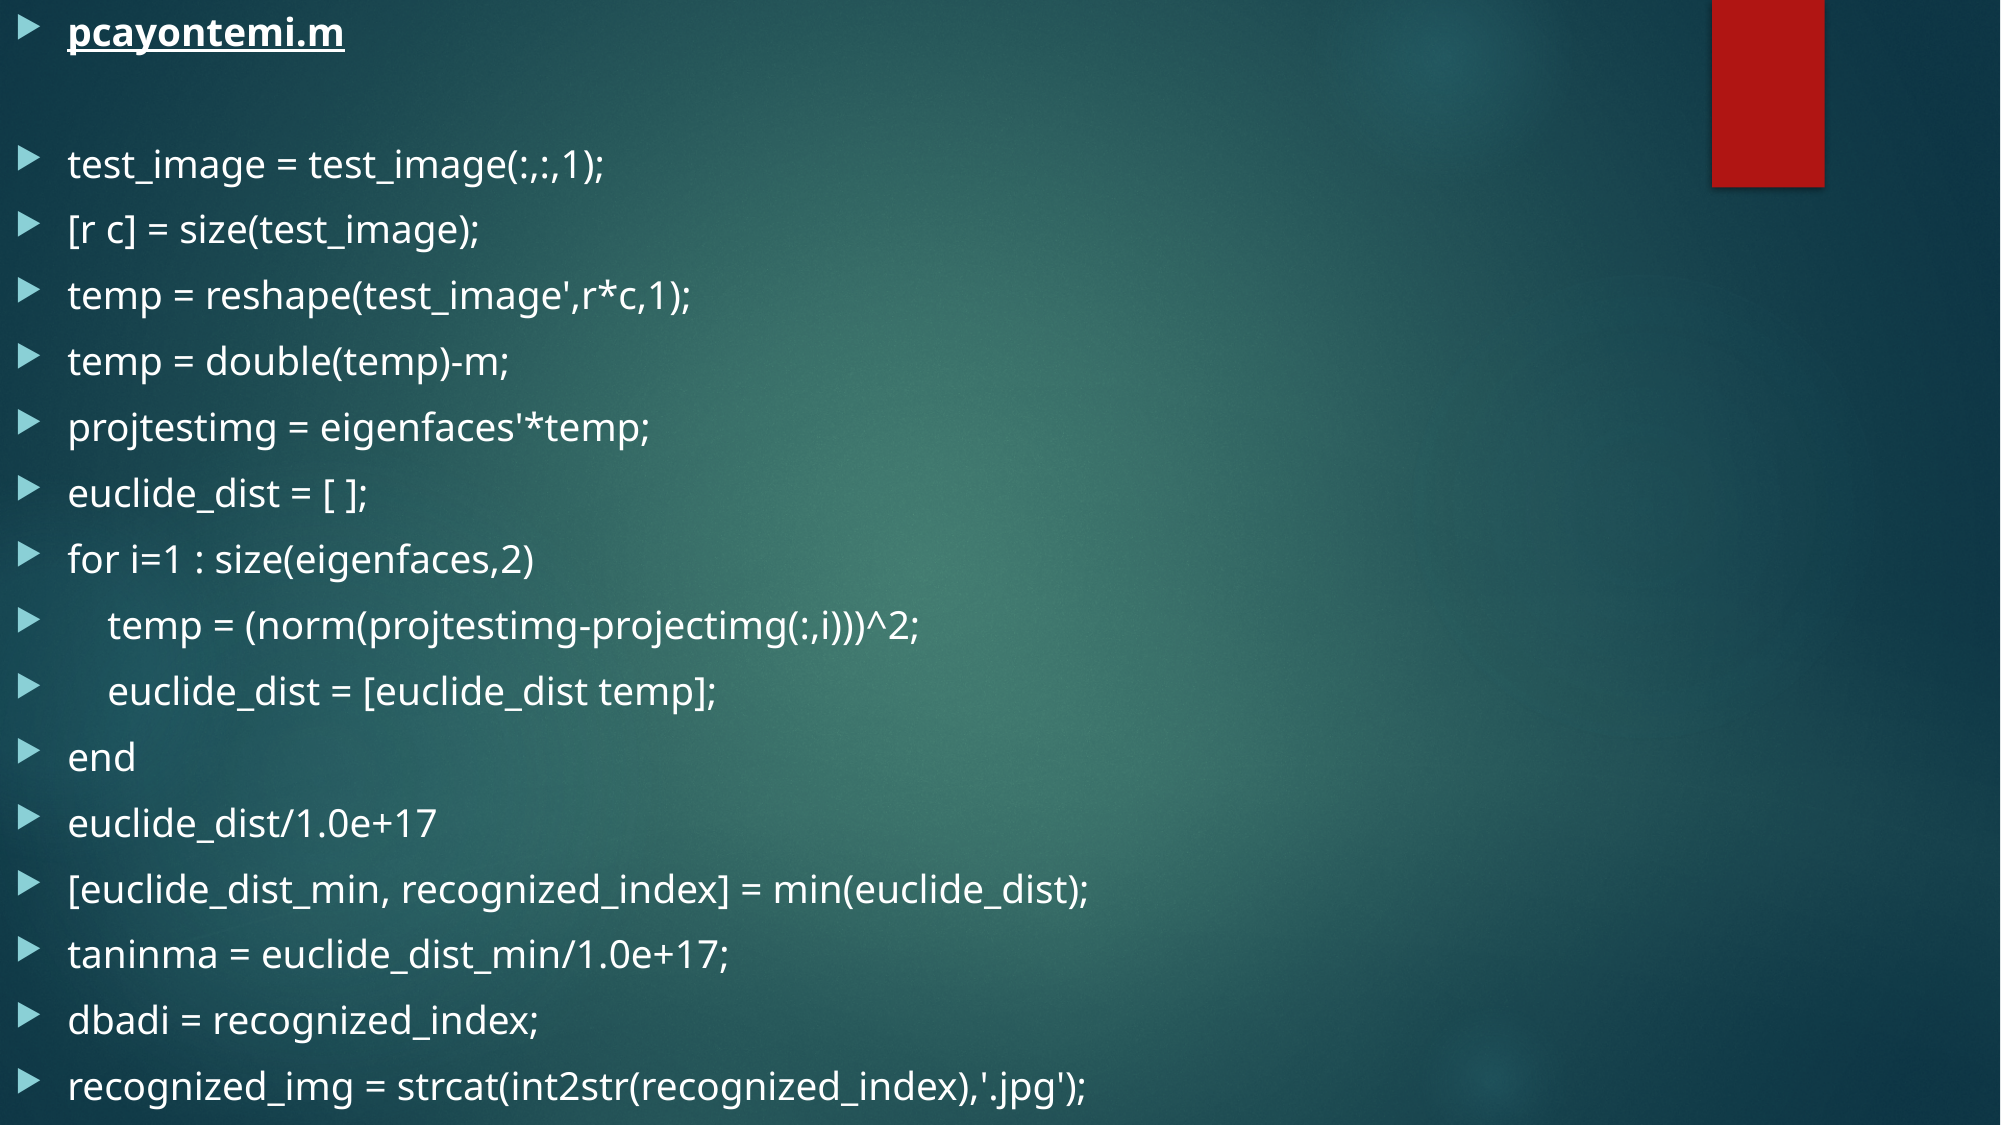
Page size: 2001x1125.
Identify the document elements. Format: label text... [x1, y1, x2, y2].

list pcayontemi.m test_image = test_image(:,:,1); [r c] = size(test_image); temp = reshape(test_image',r*c,1); temp = double(temp)-m; projtestimg = eigenfaces'*temp; euclide_dist = [ ]; for i=1 : size(eigenfaces,2) temp = (norm(projtestimg-projectimg(:,i)))^2; euclide_dist = [euclide_dist temp]; end euclide_dist/1.0e+17 [euclide_dist_min, recognized_index] = min(euclide_dist); taninma = euclide_dist_min/1.0e+17; dbadi = recognized_index; recognized_img = strcat(int2str(recognized_index),'.jpg'); [0, 0, 2000, 1125]
